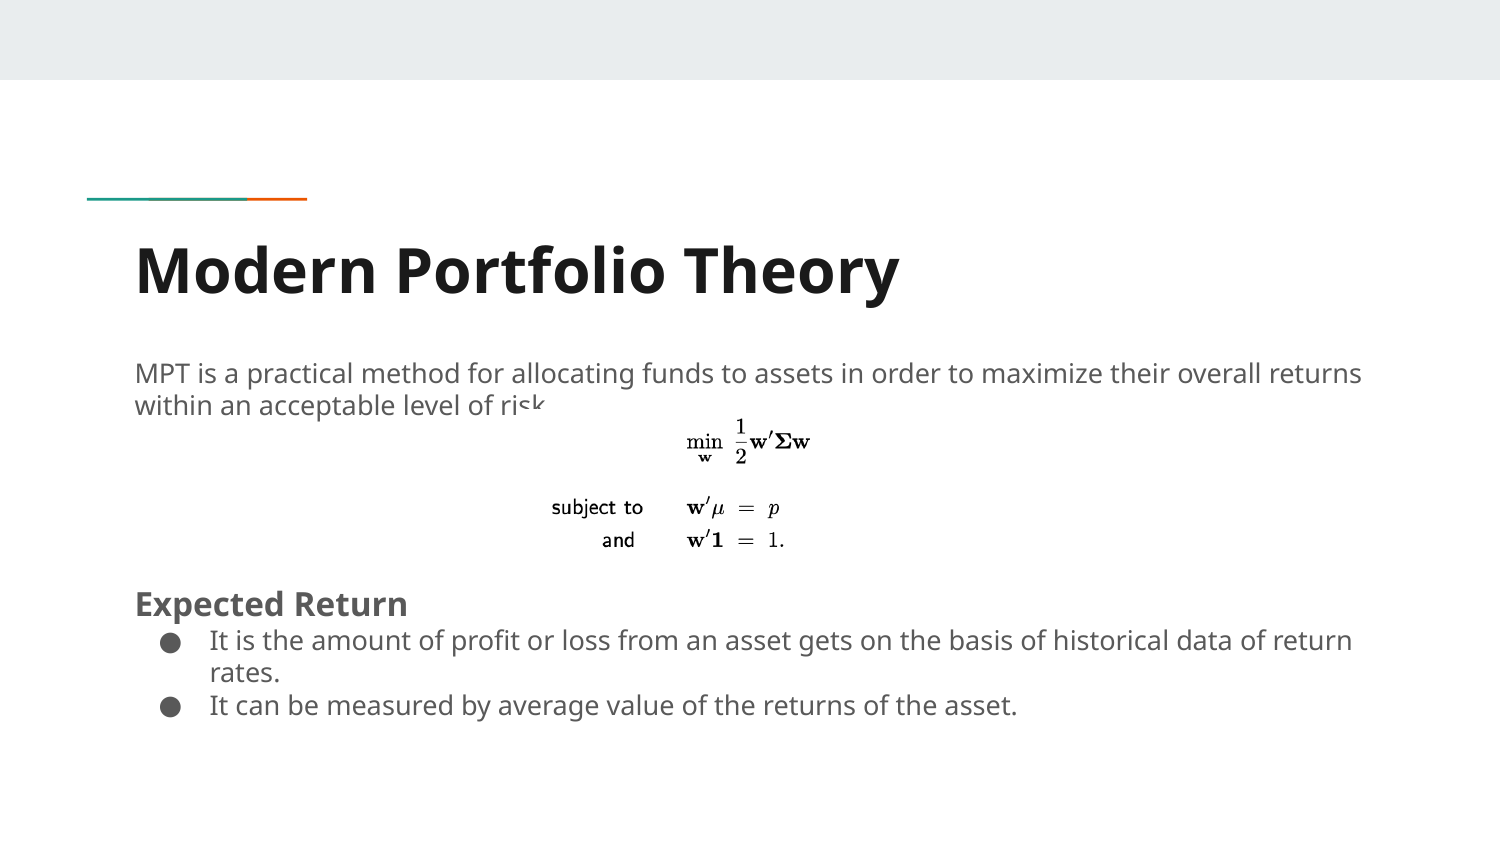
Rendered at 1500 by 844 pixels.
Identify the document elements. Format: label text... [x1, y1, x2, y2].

list MPT is a practical method for allocating funds to assets in order to maximize their overall returns within an acceptable level of risk. Expected Return It is the amount of profit or loss from an asset gets on the basis of historical data of return rates. It can be measured by average value of the returns of the asset. [119, 341, 1381, 712]
title Modern Portfolio Theory [119, 216, 1381, 305]
picture [516, 409, 905, 570]
